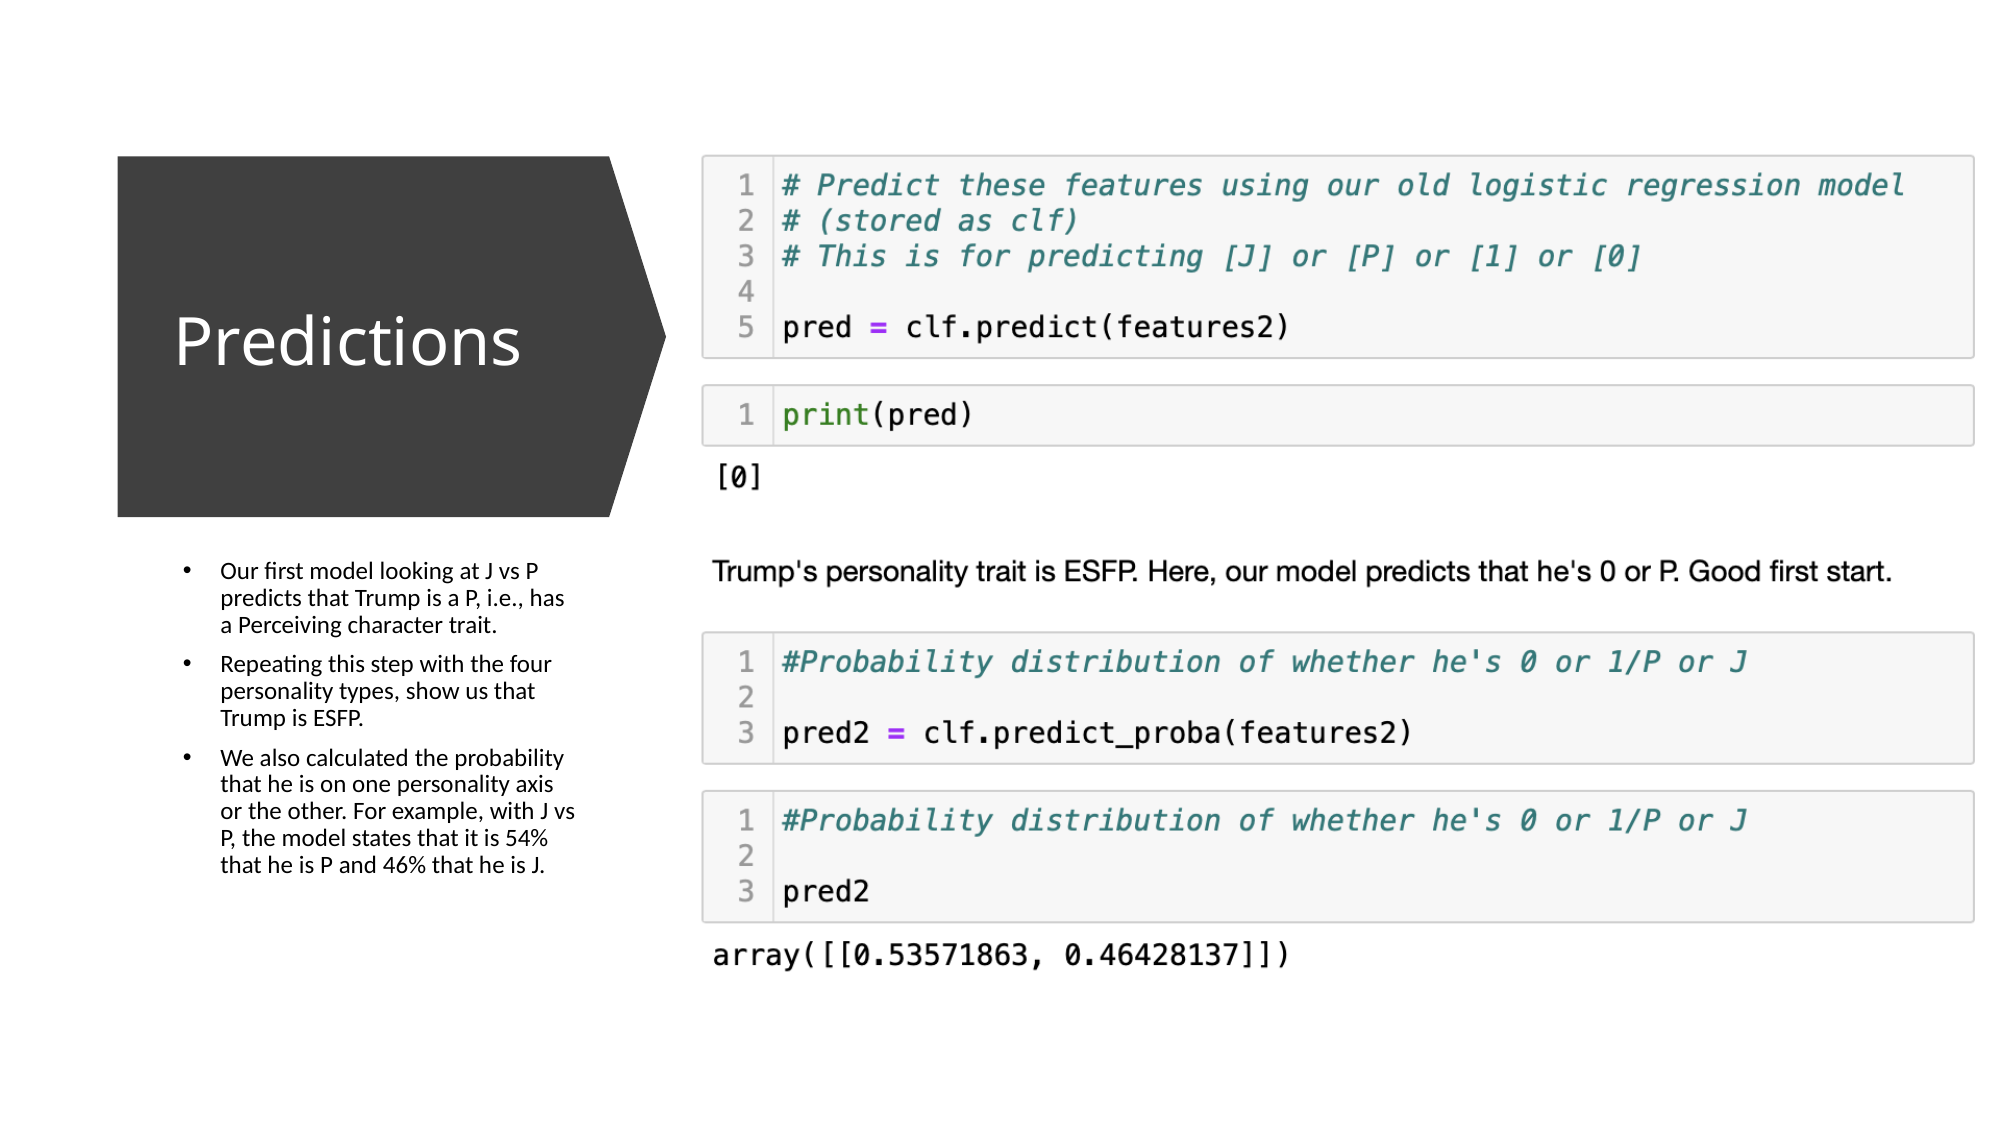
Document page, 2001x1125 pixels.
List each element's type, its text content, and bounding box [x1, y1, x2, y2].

title Predictions [158, 197, 597, 490]
picture [689, 138, 2000, 987]
text_box Our first model looking at J vs P predicts that Trump is a P, i.e., has a Perceiving character trait. Repeating this step with the four personality types, show us that Trump is ESFP. We also calculated the probability that he is on one personality axis or the other. For example, with J vs P, the model states that it is 54% that he is P and 46% that he is J. [158, 550, 597, 949]
text_box [116, 155, 668, 519]
